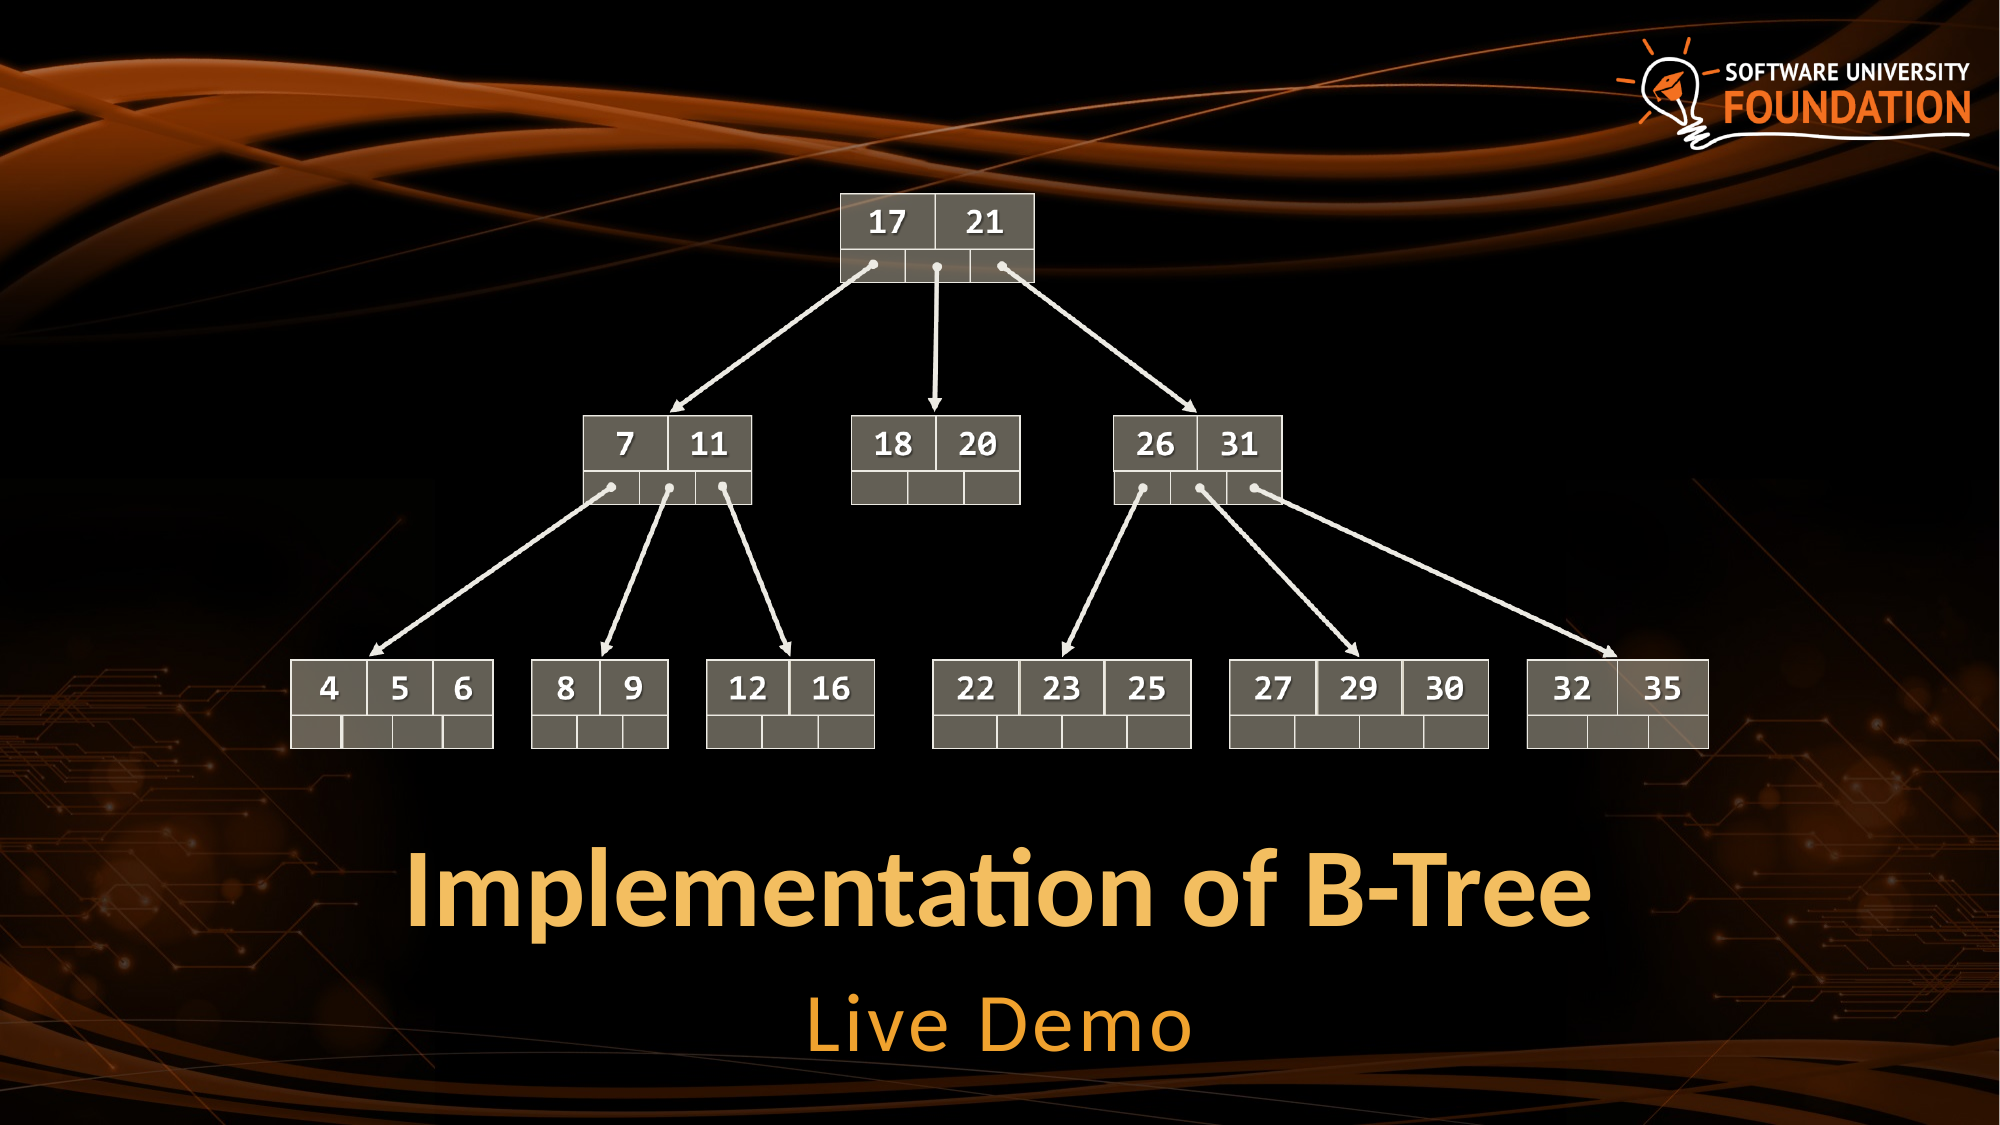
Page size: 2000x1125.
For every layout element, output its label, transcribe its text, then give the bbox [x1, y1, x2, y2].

title Implementation of B-Tree [149, 821, 1850, 957]
picture [0, 0, 2000, 1125]
list Live Demo [149, 957, 1850, 1075]
